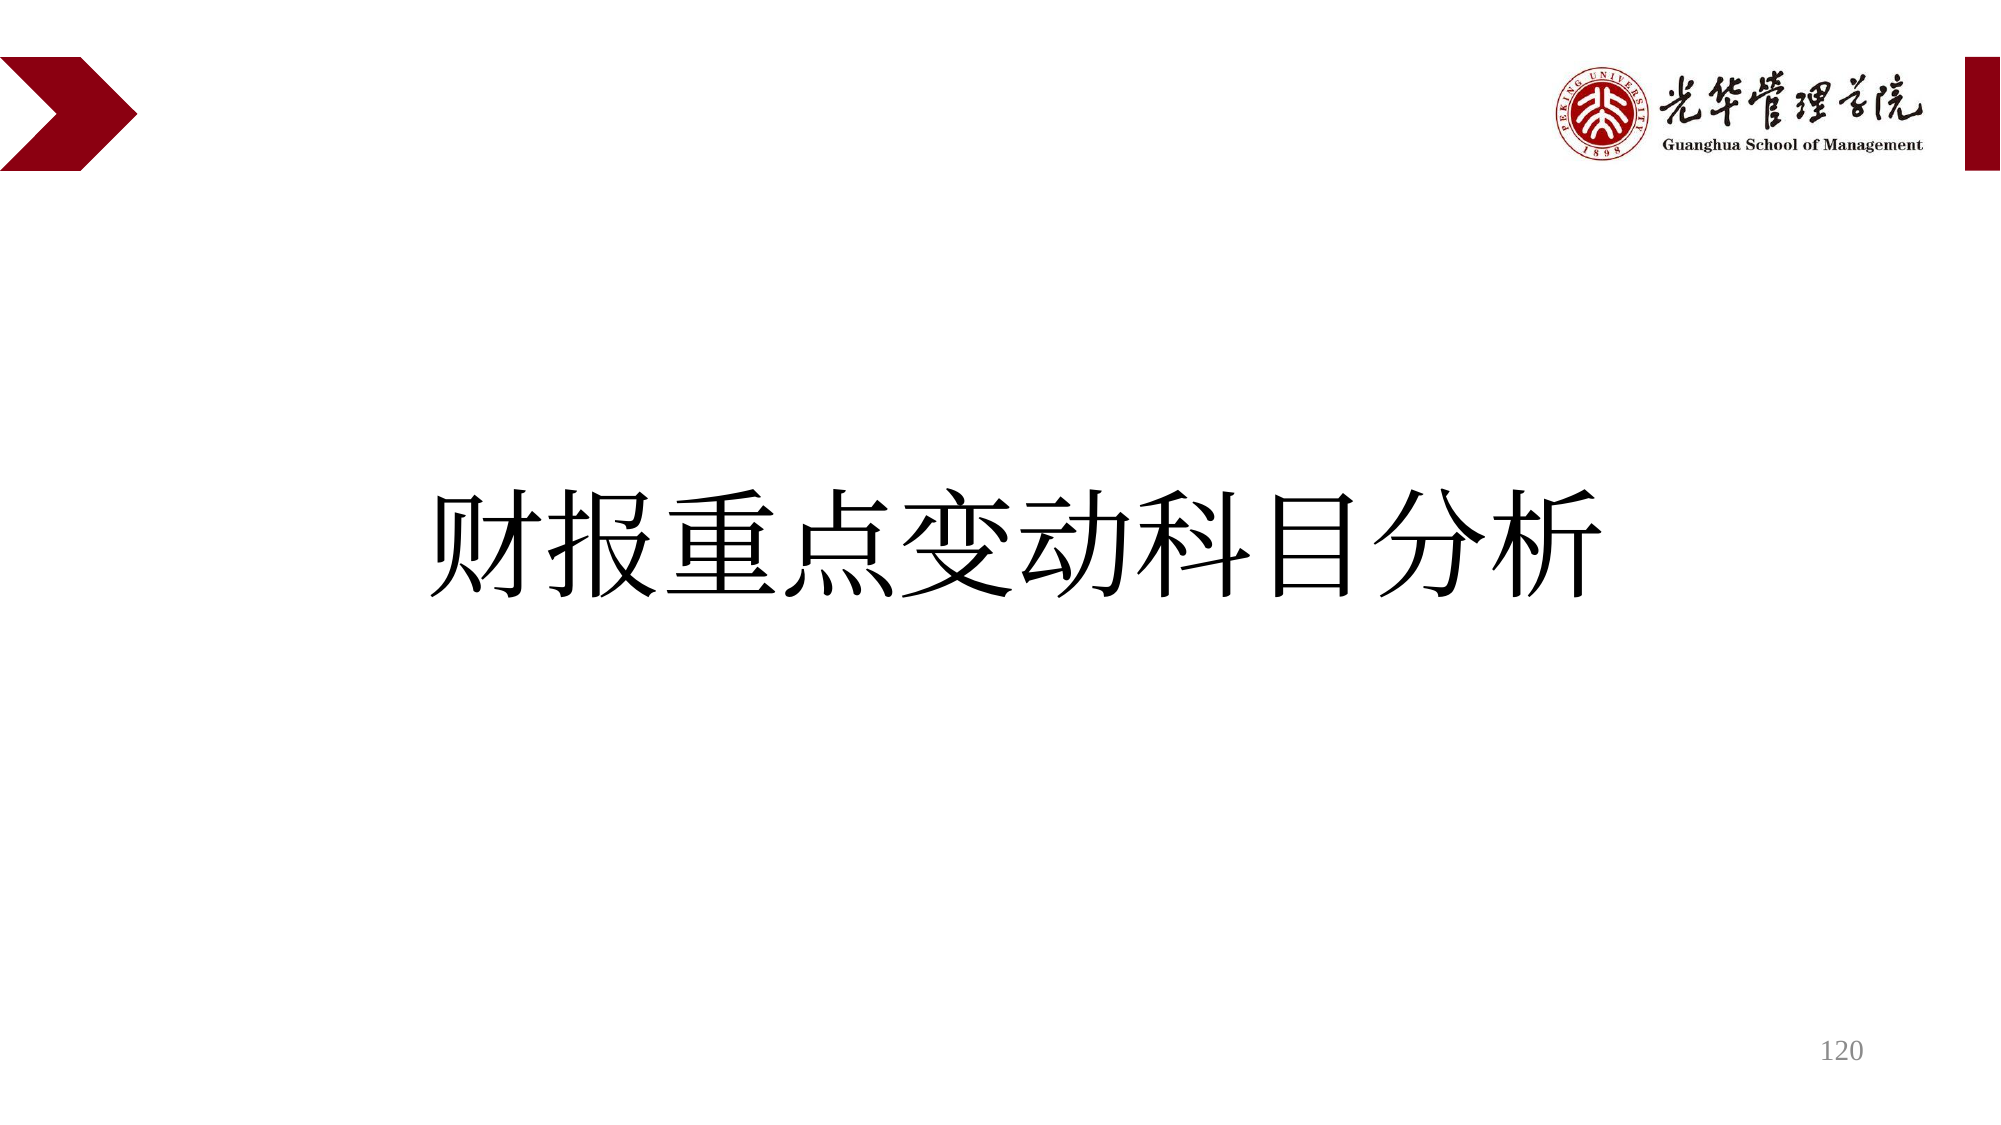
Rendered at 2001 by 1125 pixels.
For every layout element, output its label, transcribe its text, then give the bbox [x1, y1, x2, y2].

list 财报重点变动科目分析 [154, 391, 1880, 623]
slide_number 120 [1429, 1018, 1880, 1079]
picture [1507, 27, 1965, 200]
